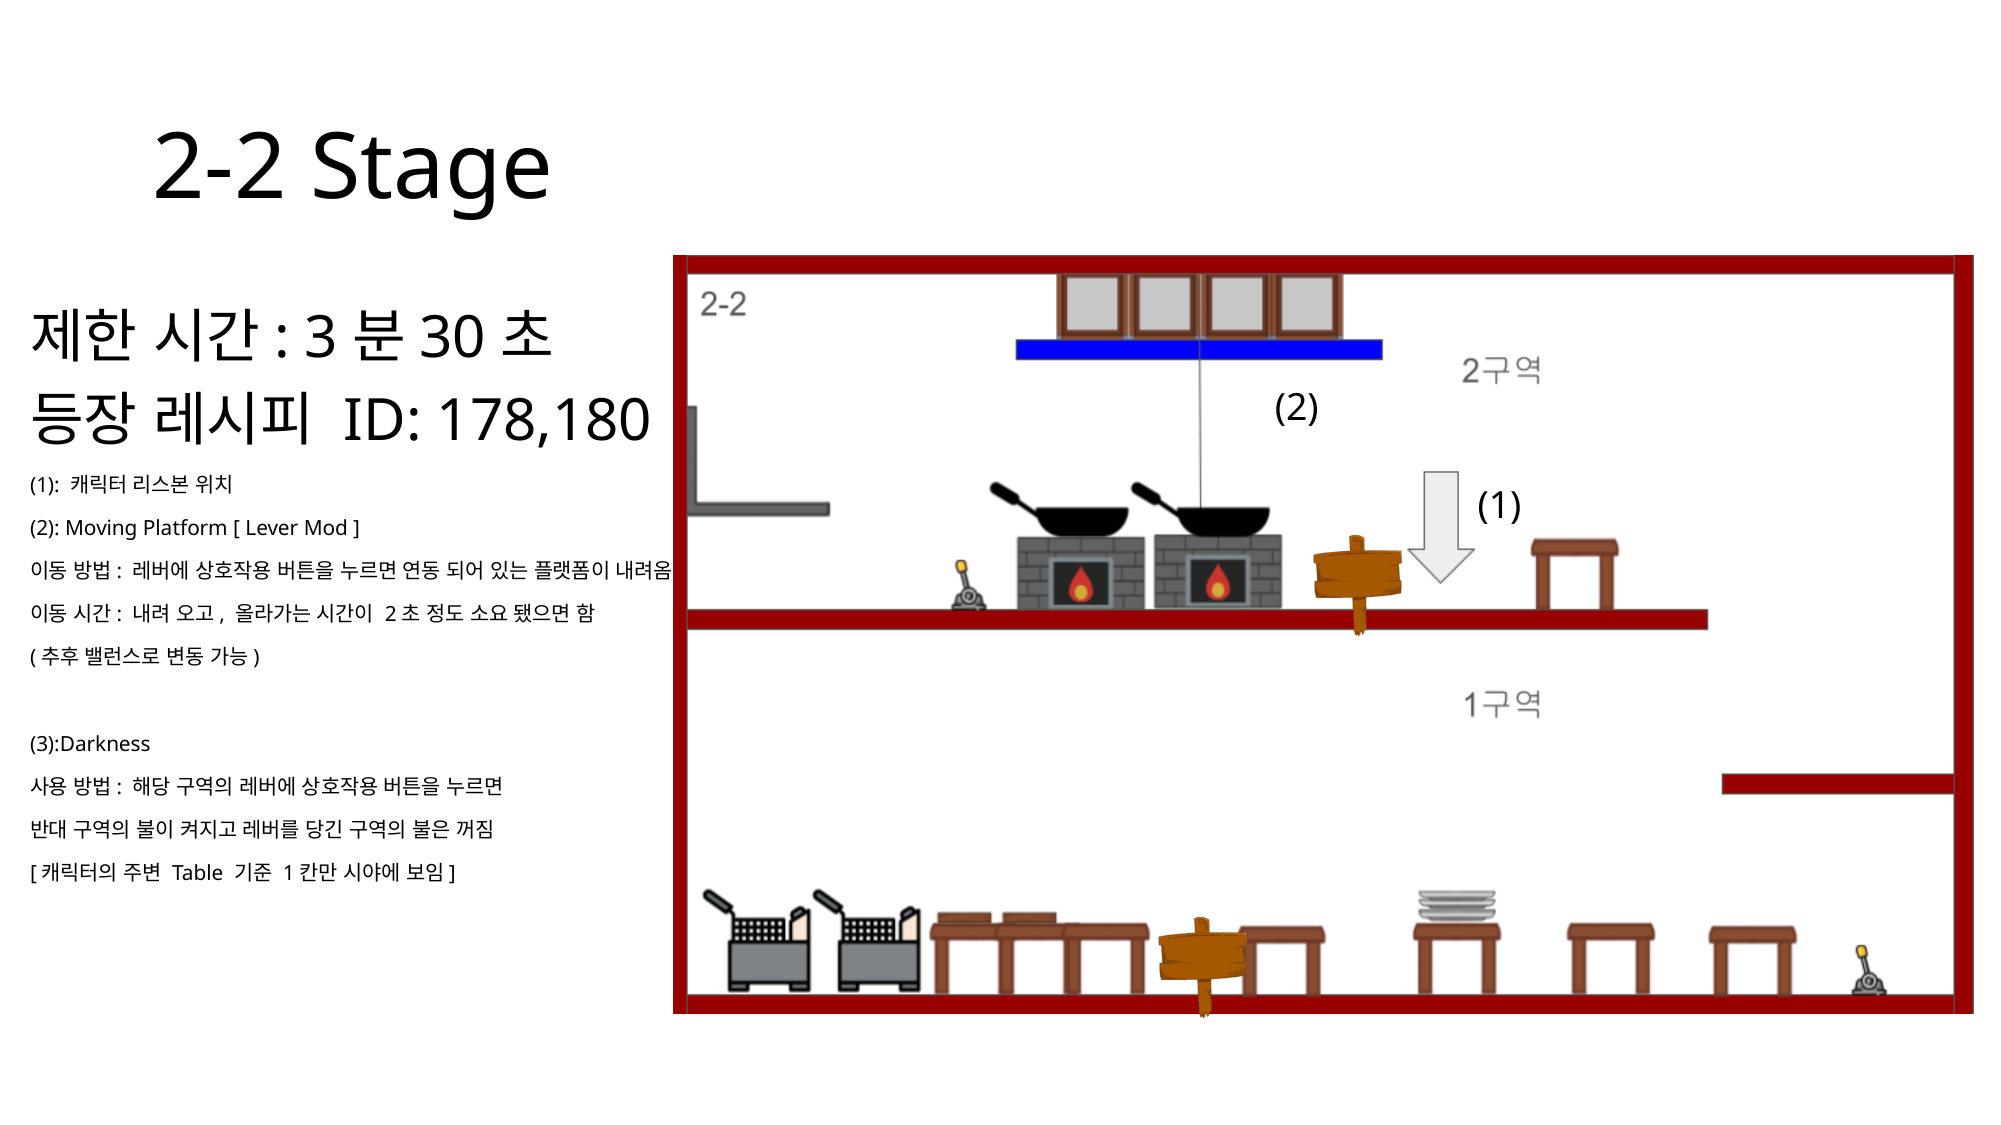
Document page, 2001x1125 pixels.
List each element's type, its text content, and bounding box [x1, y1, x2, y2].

title 2-2 Stage [137, 59, 1863, 278]
picture [673, 255, 1974, 1026]
list 제한 시간: 3분30초 등장 레시피 ID: 178,180 (1): 캐릭터 리스본 위치 (2): Moving Platform [ Lever Mod ] 이동 방법: 레버에 상호작용 버튼을 누르면 연동 되어 있는 플랫폼이 내려옴 이동 시간: 내려 오고, 올라가는 시간이 2초 정도 소요 됐으면 함 (추후 밸런스로 변동 가능) (3):Darkness 사용 방법: 해당 구역의 레버에 상호작용 버튼을 누르면 반대 구역의 불이 켜지고 레버를 당긴 구역의 불은 꺼짐 [캐릭터의 주변 Table 기준 1칸만 시야에 보임] [15, 299, 667, 1014]
